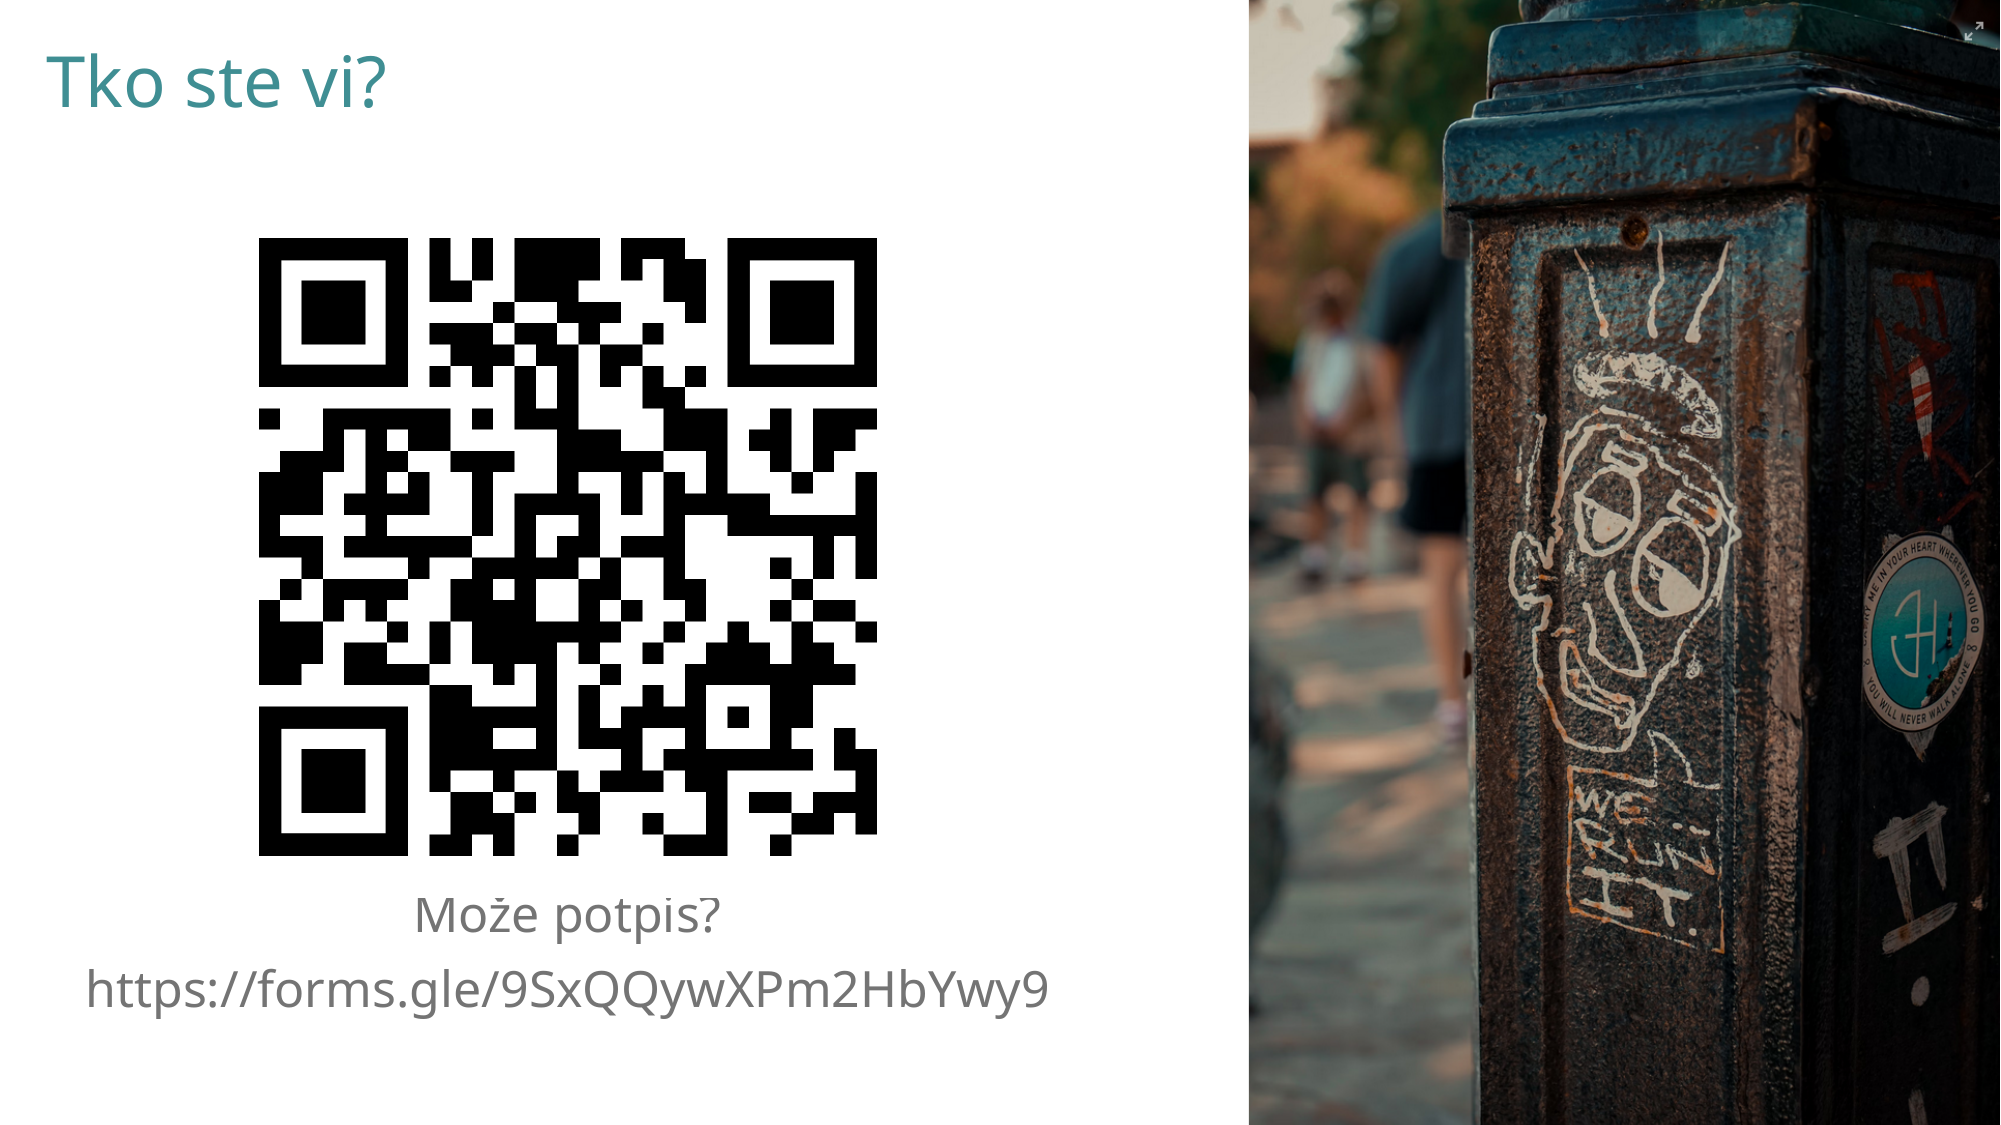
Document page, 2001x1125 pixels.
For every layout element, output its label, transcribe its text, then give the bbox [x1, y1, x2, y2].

picture [216, 195, 920, 899]
picture [1248, 0, 2000, 1125]
list Može potpis? https://forms.gle/9SxQQywXPm2HbYwy9 [0, 881, 1192, 1029]
title Tko ste vi? [31, 39, 1248, 132]
